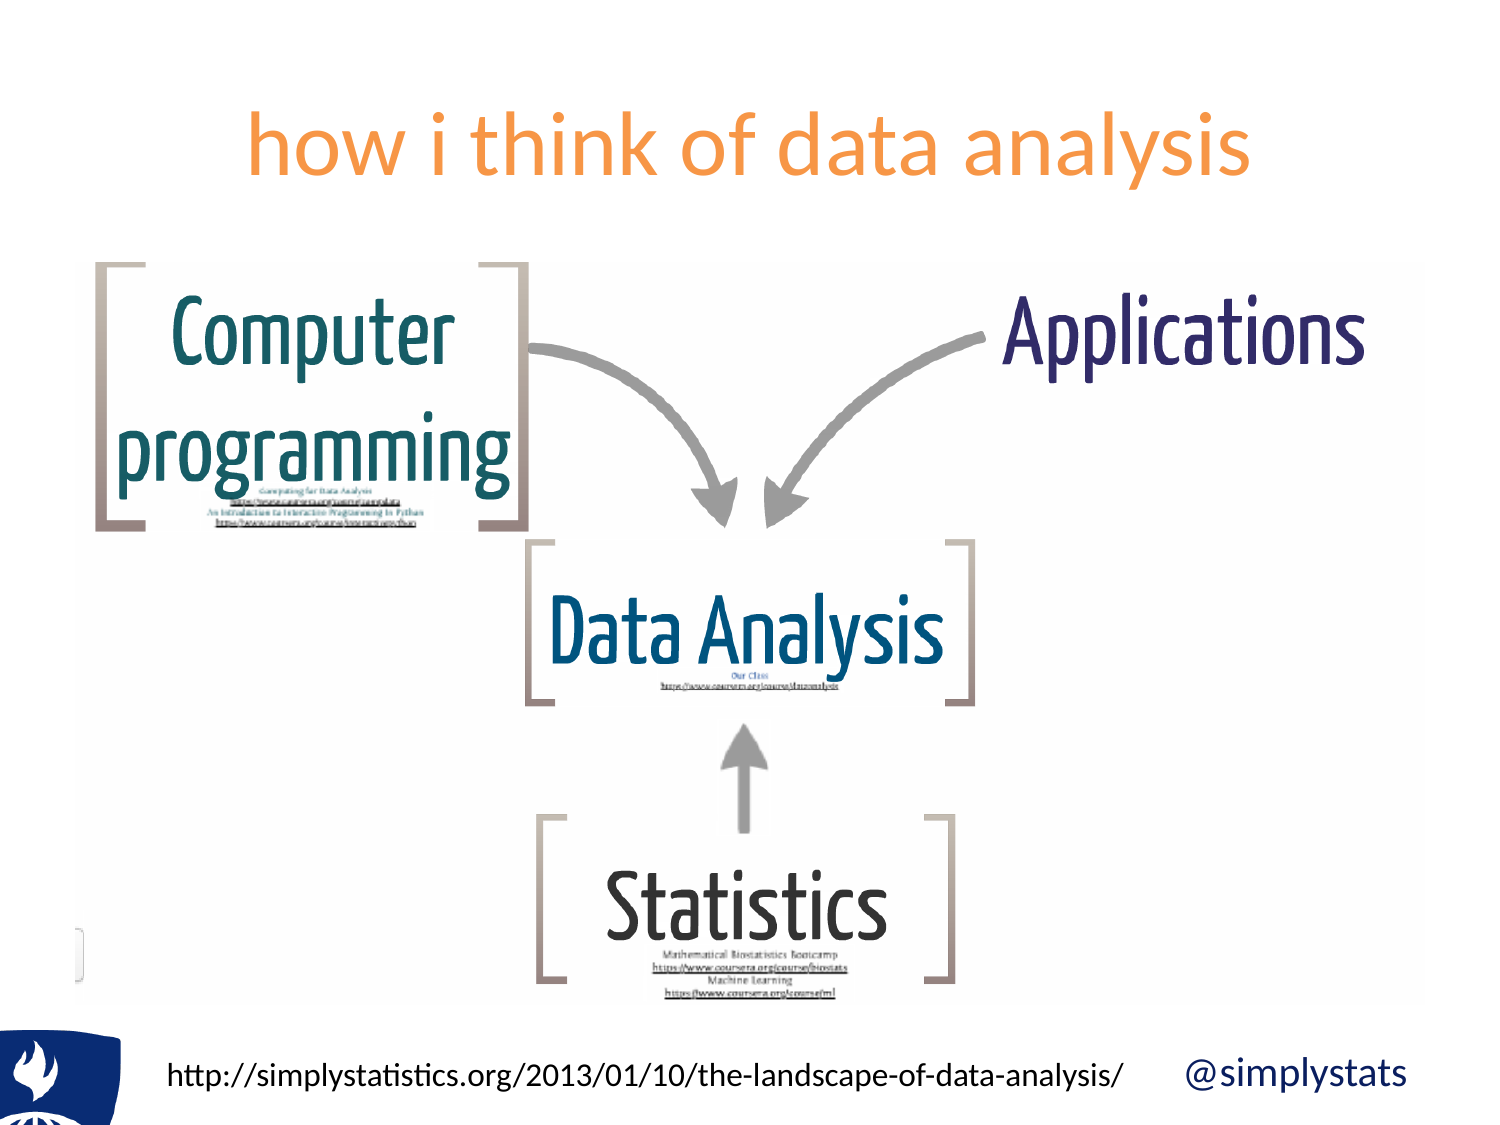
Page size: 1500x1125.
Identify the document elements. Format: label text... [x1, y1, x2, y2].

title how i think of data analysis [75, 45, 1425, 233]
text_box http://simplystatistics.org/2013/01/10/the-landscape-of-data-analysis/ [151, 1045, 1348, 1101]
picture [0, 1025, 126, 1125]
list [74, 262, 1426, 1006]
